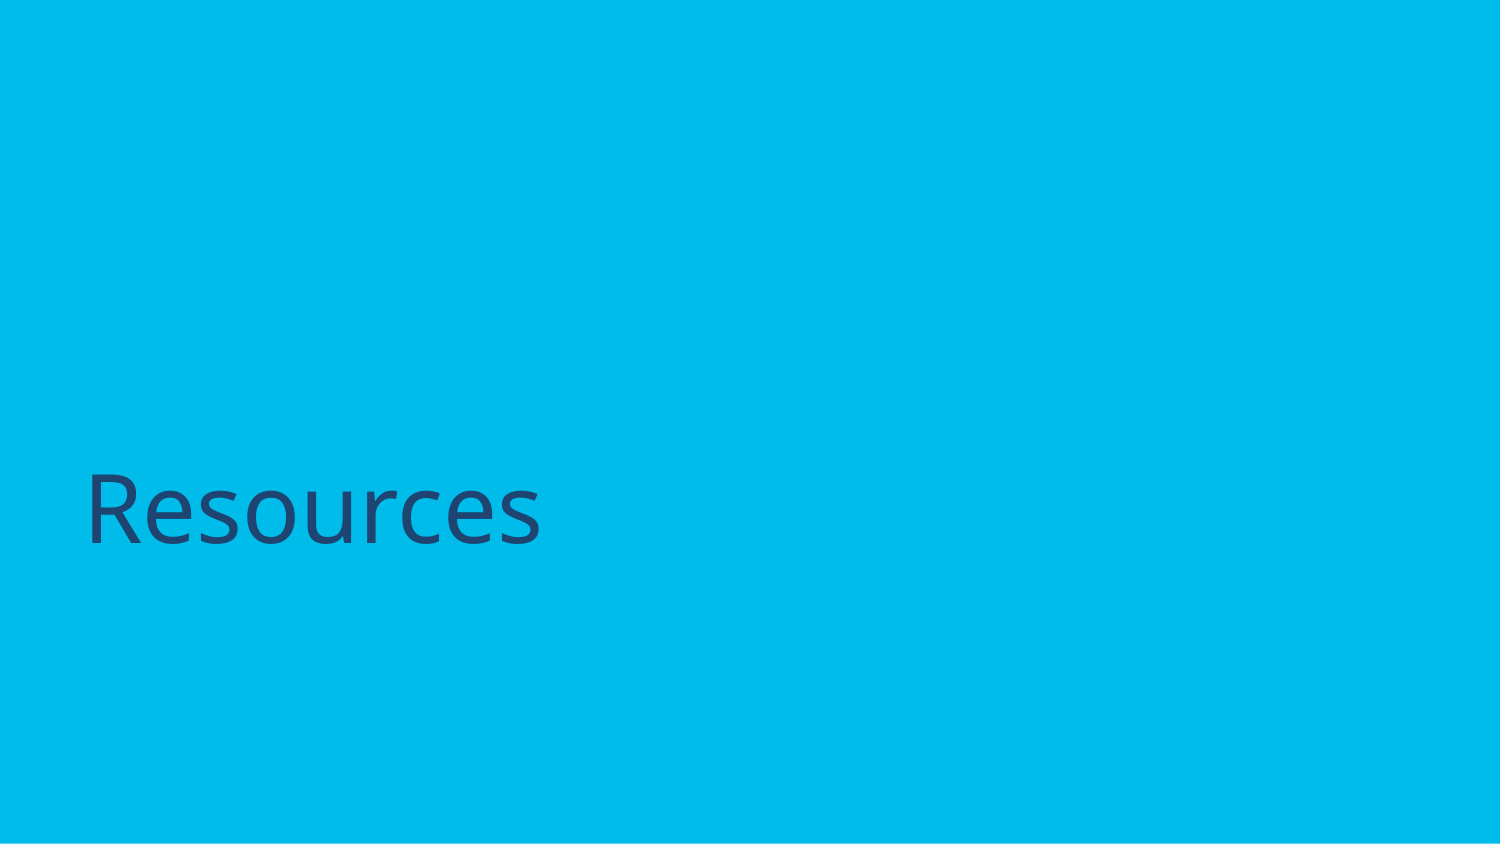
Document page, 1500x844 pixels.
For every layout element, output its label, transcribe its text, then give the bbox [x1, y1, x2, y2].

title Resources [68, 150, 1315, 572]
